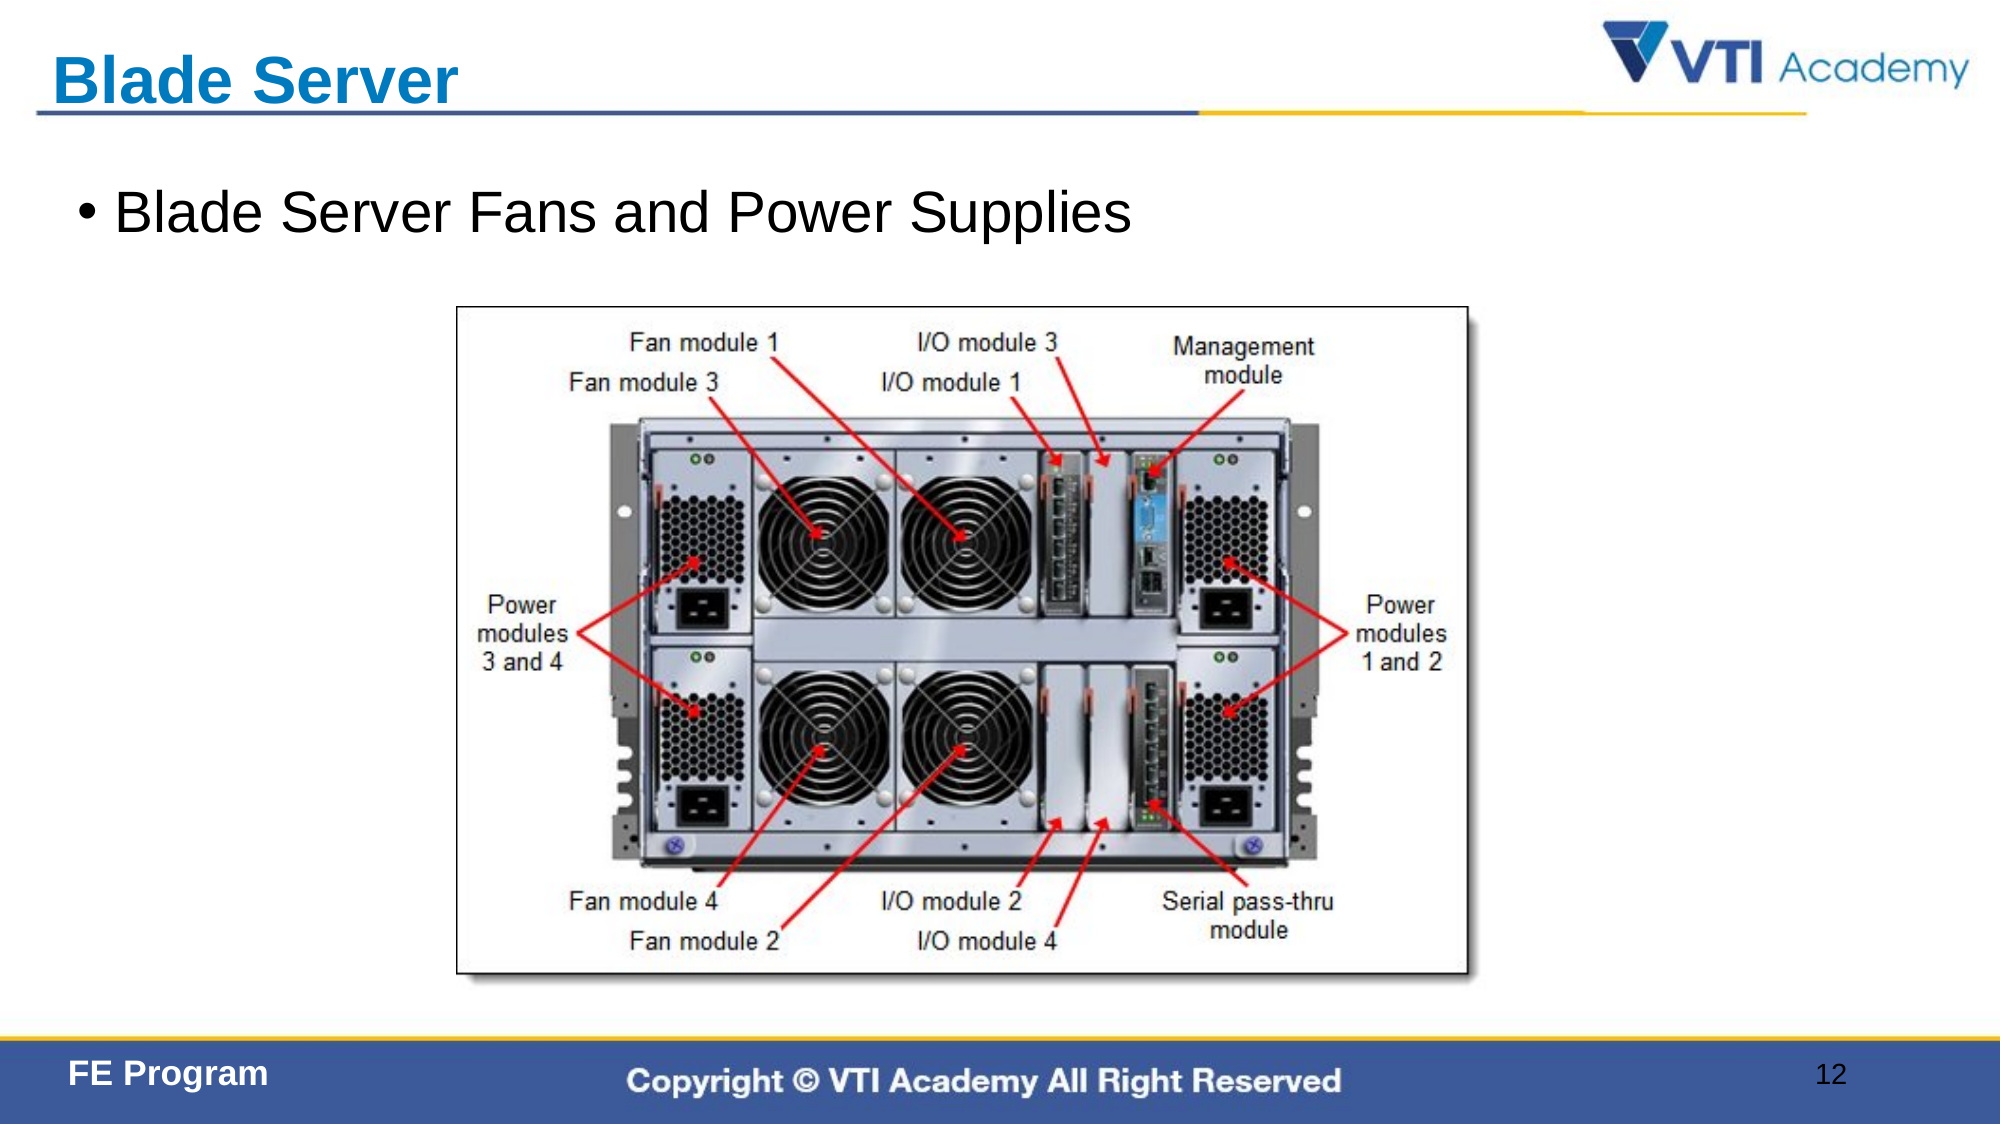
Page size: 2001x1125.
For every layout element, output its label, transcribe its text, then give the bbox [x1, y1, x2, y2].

picture [0, 1, 2000, 1124]
slide_number 12 [1412, 1042, 1863, 1103]
list Blade Server Fans and Power Supplies [62, 174, 1788, 889]
title Blade Server [37, 37, 1763, 127]
